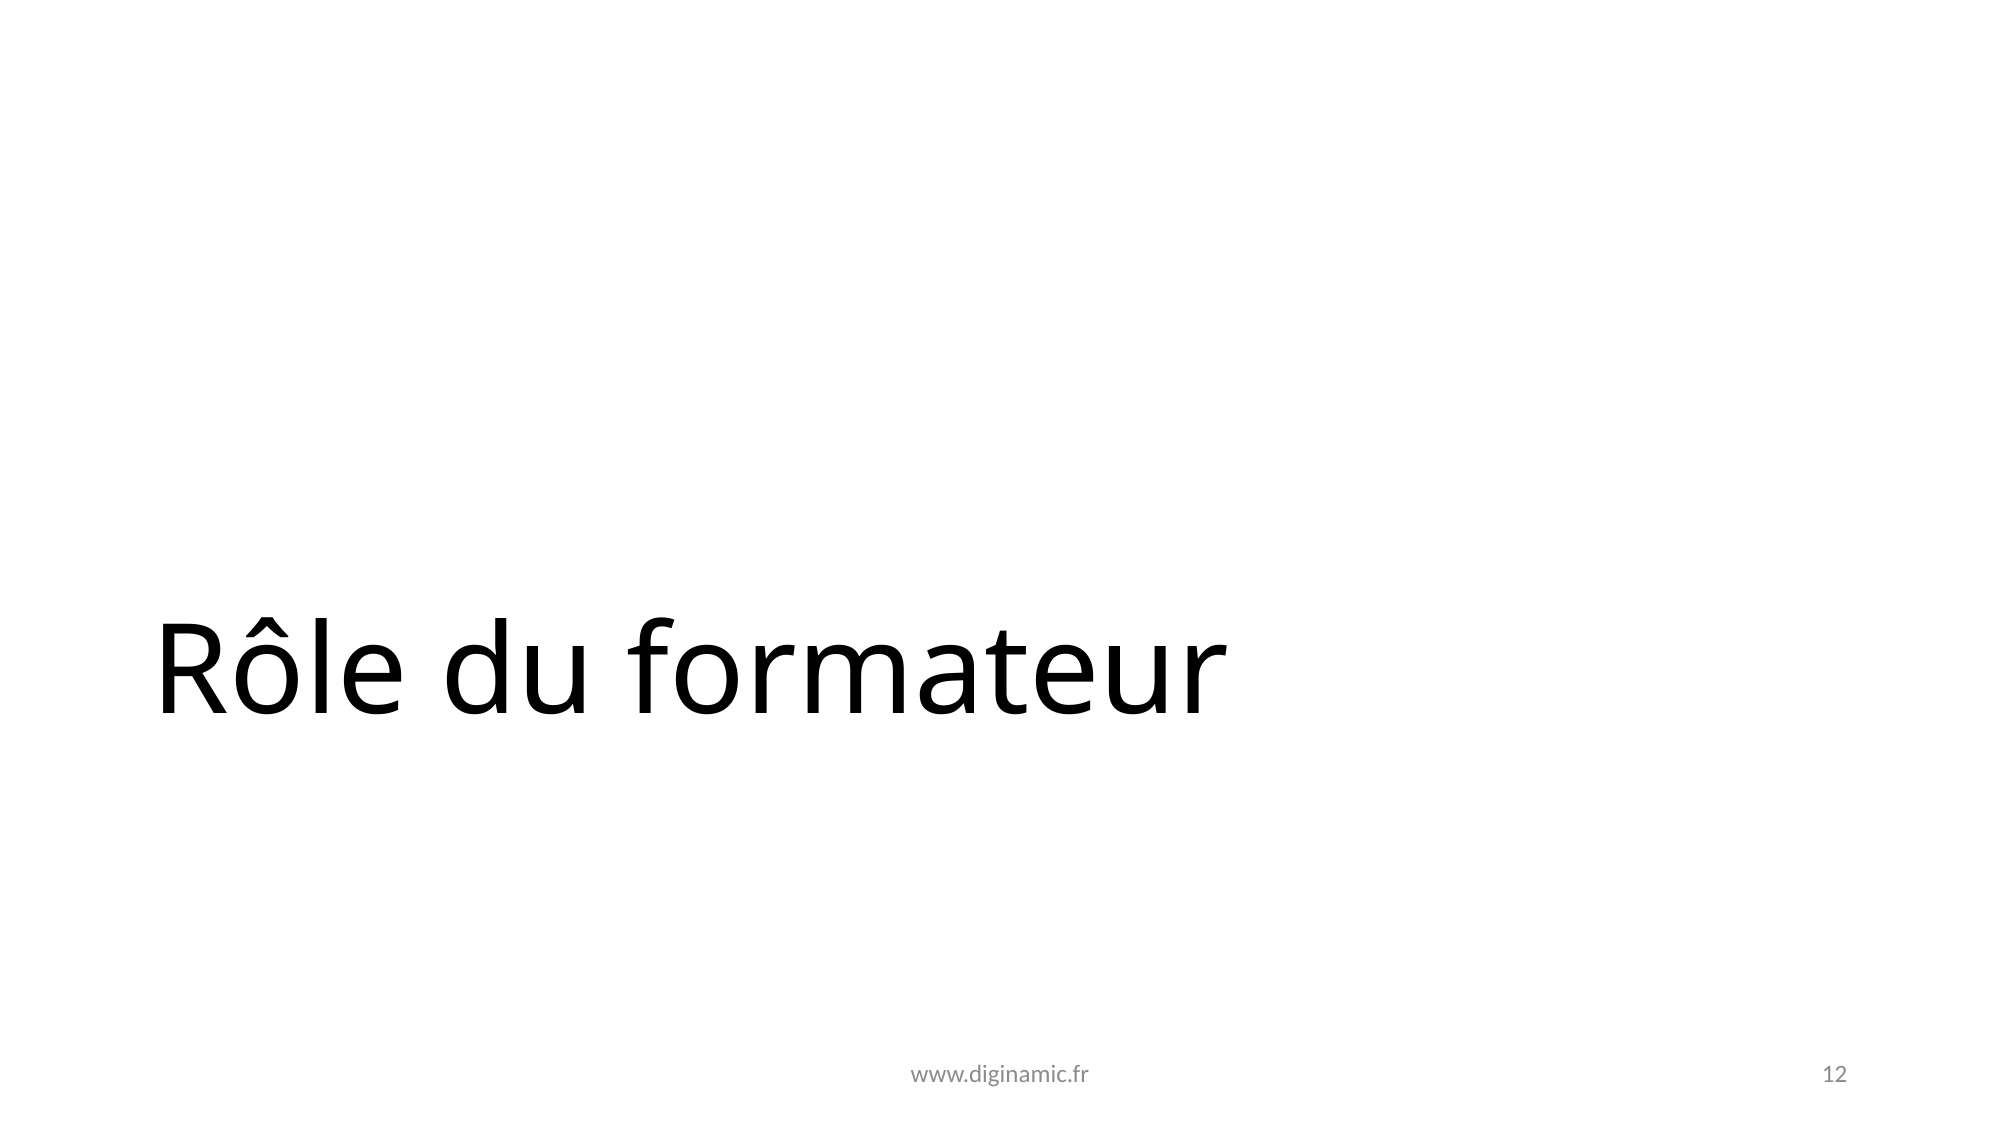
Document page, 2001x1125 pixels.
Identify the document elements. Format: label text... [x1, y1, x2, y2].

title Rôle du formateur [136, 280, 1862, 749]
slide_number 12 [1412, 1042, 1863, 1103]
footer www.diginamic.fr [662, 1042, 1338, 1103]
